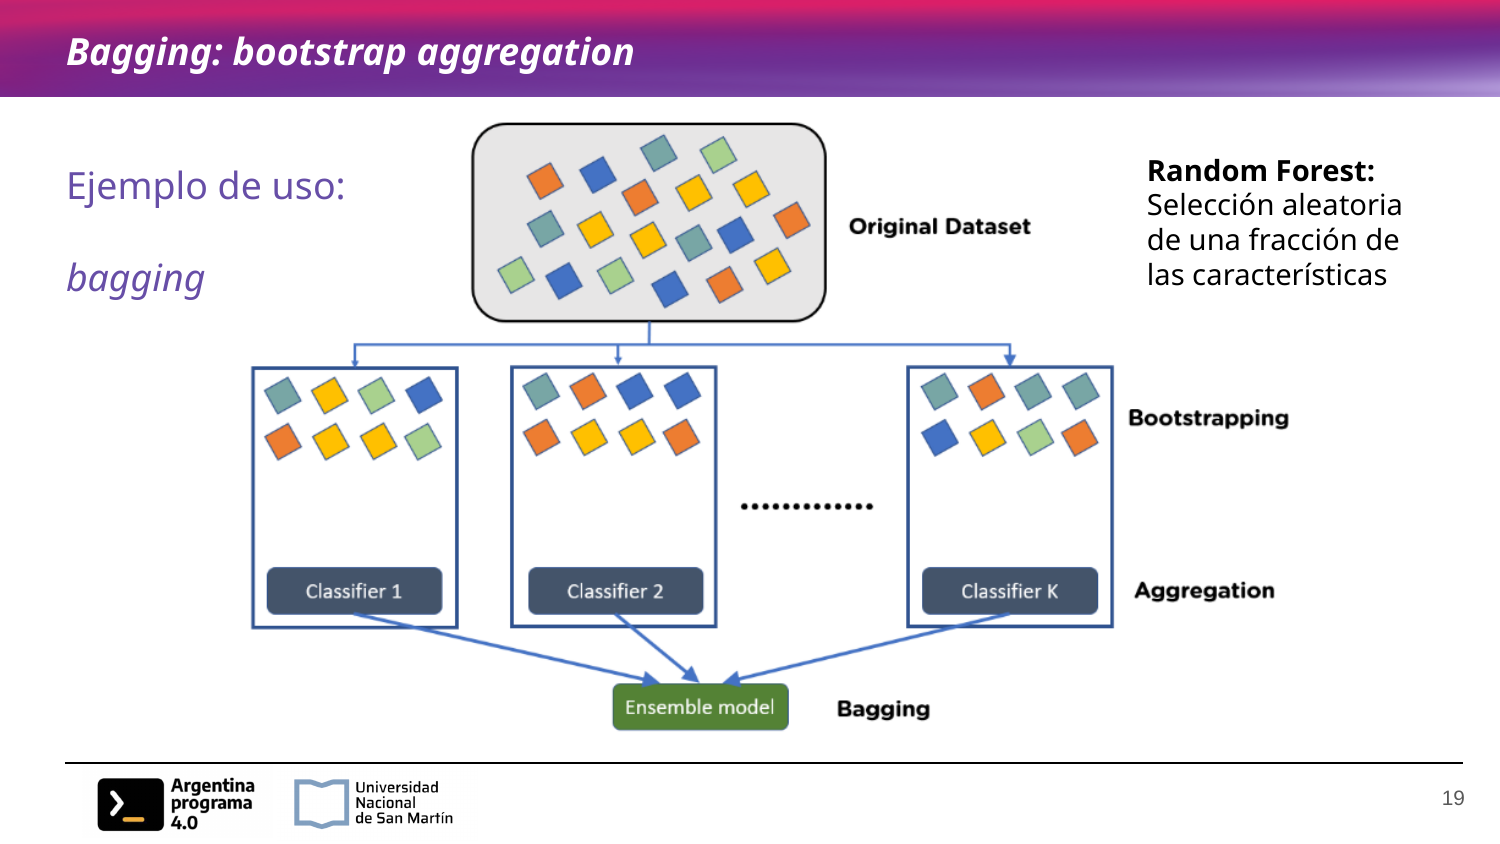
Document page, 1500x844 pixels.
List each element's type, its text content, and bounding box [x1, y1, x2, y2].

picture [240, 113, 1300, 741]
picture [0, 0, 1500, 97]
picture [277, 767, 478, 841]
slide_number ‹#› [1389, 764, 1480, 830]
title Bagging: bootstrap aggregation [51, 12, 1449, 88]
text_box Random Forest: Selección aleatoria de una fracción de las características [1304, 136, 1457, 307]
picture [82, 764, 273, 838]
list Ejemplo de uso: bagging [51, 124, 1457, 751]
